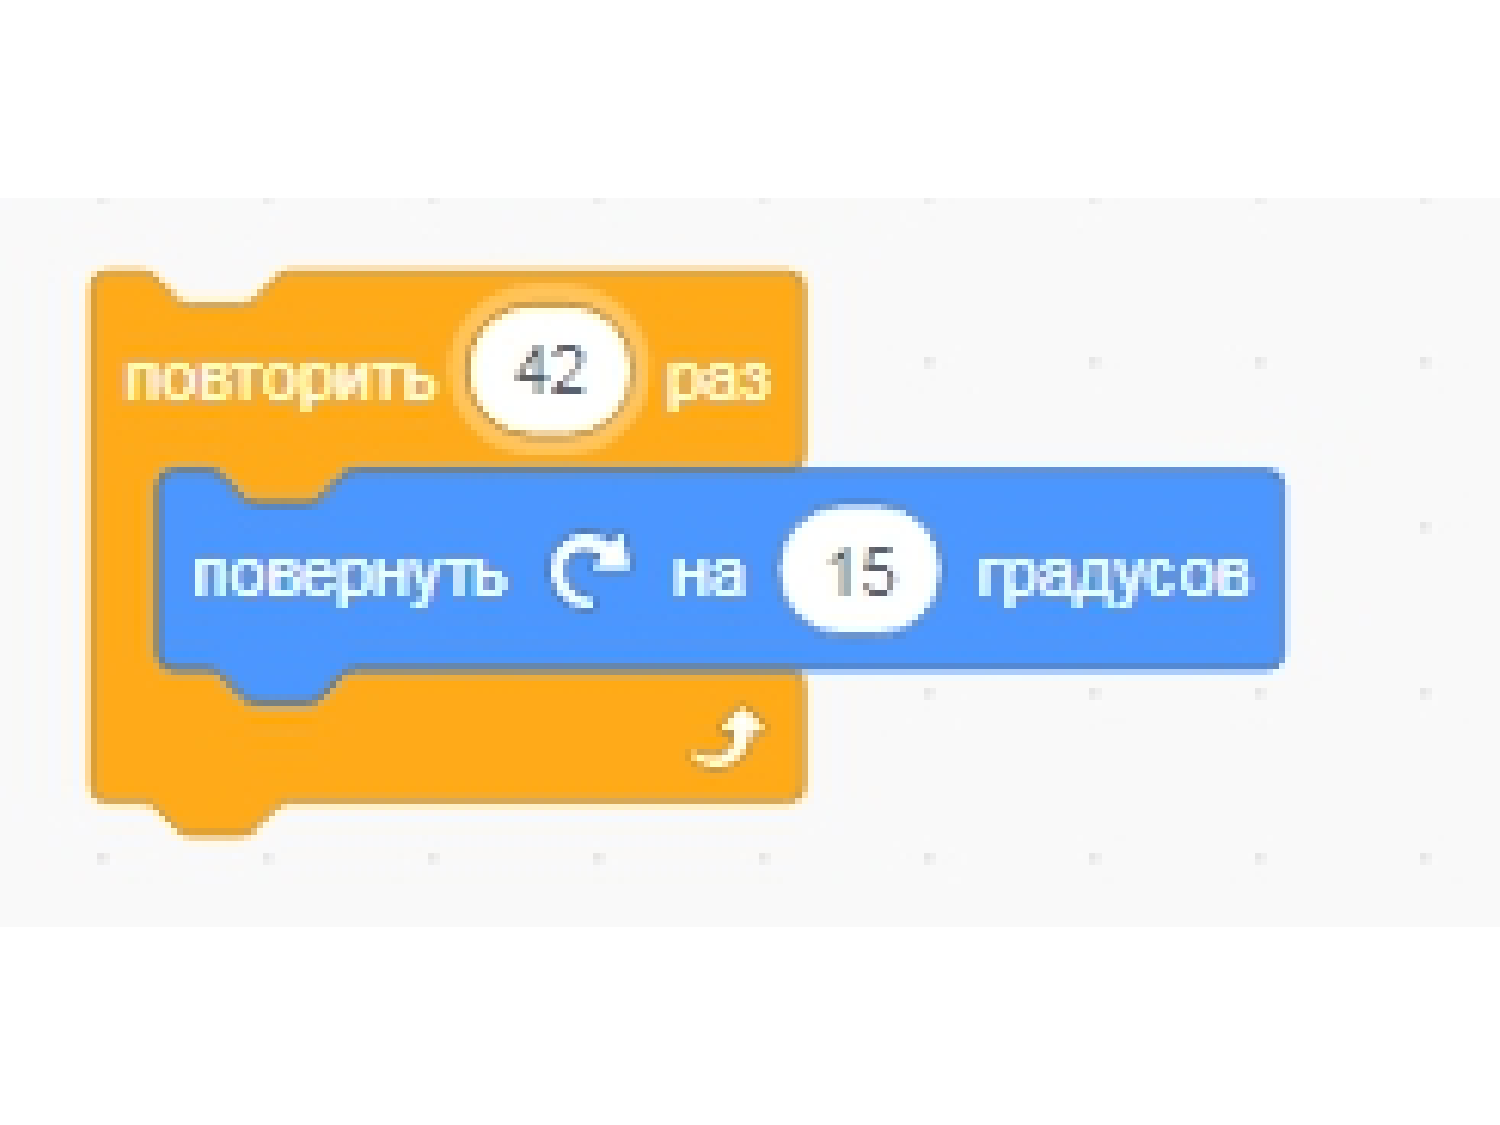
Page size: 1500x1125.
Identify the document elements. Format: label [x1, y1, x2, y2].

picture [0, 197, 1500, 927]
